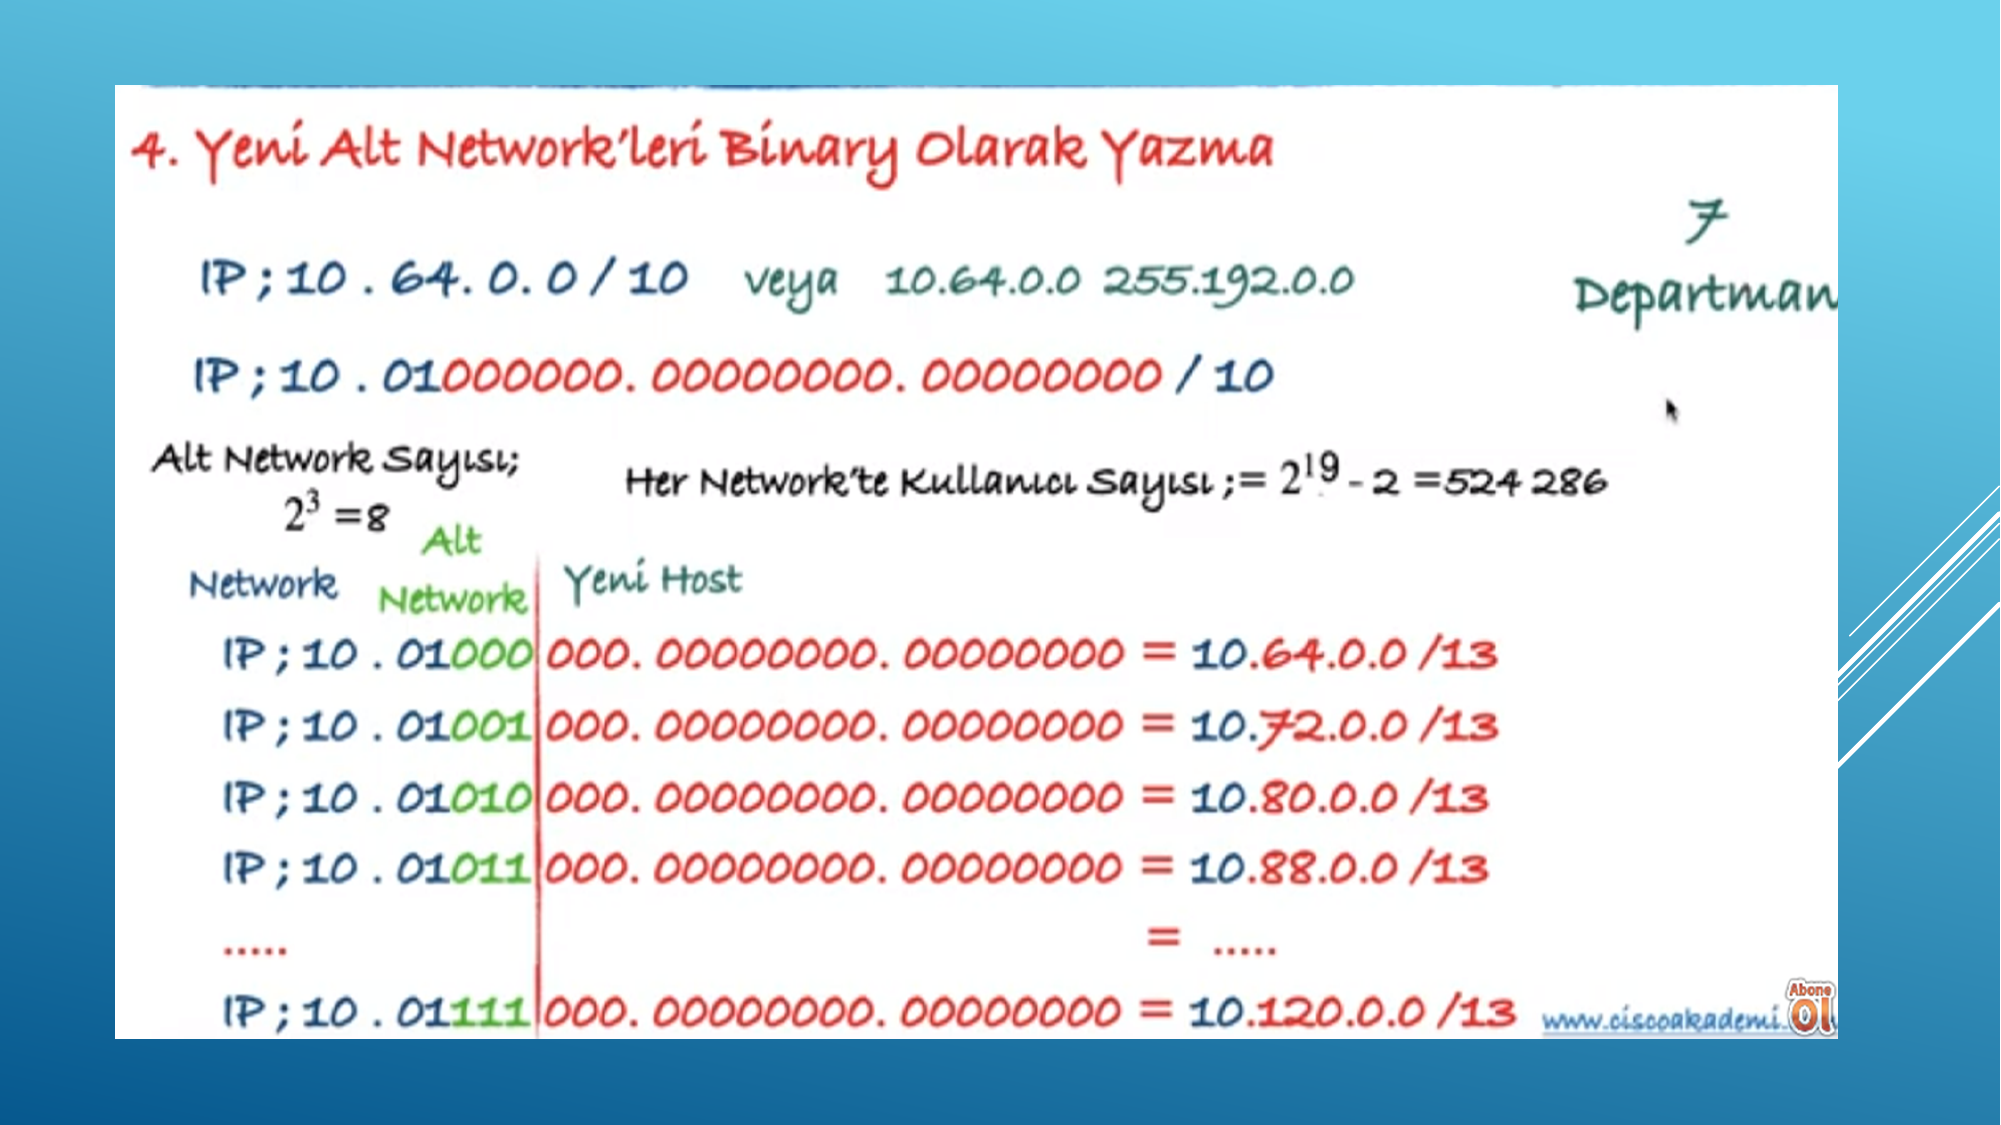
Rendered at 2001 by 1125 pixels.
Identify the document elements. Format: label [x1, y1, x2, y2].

picture [114, 85, 1839, 1040]
